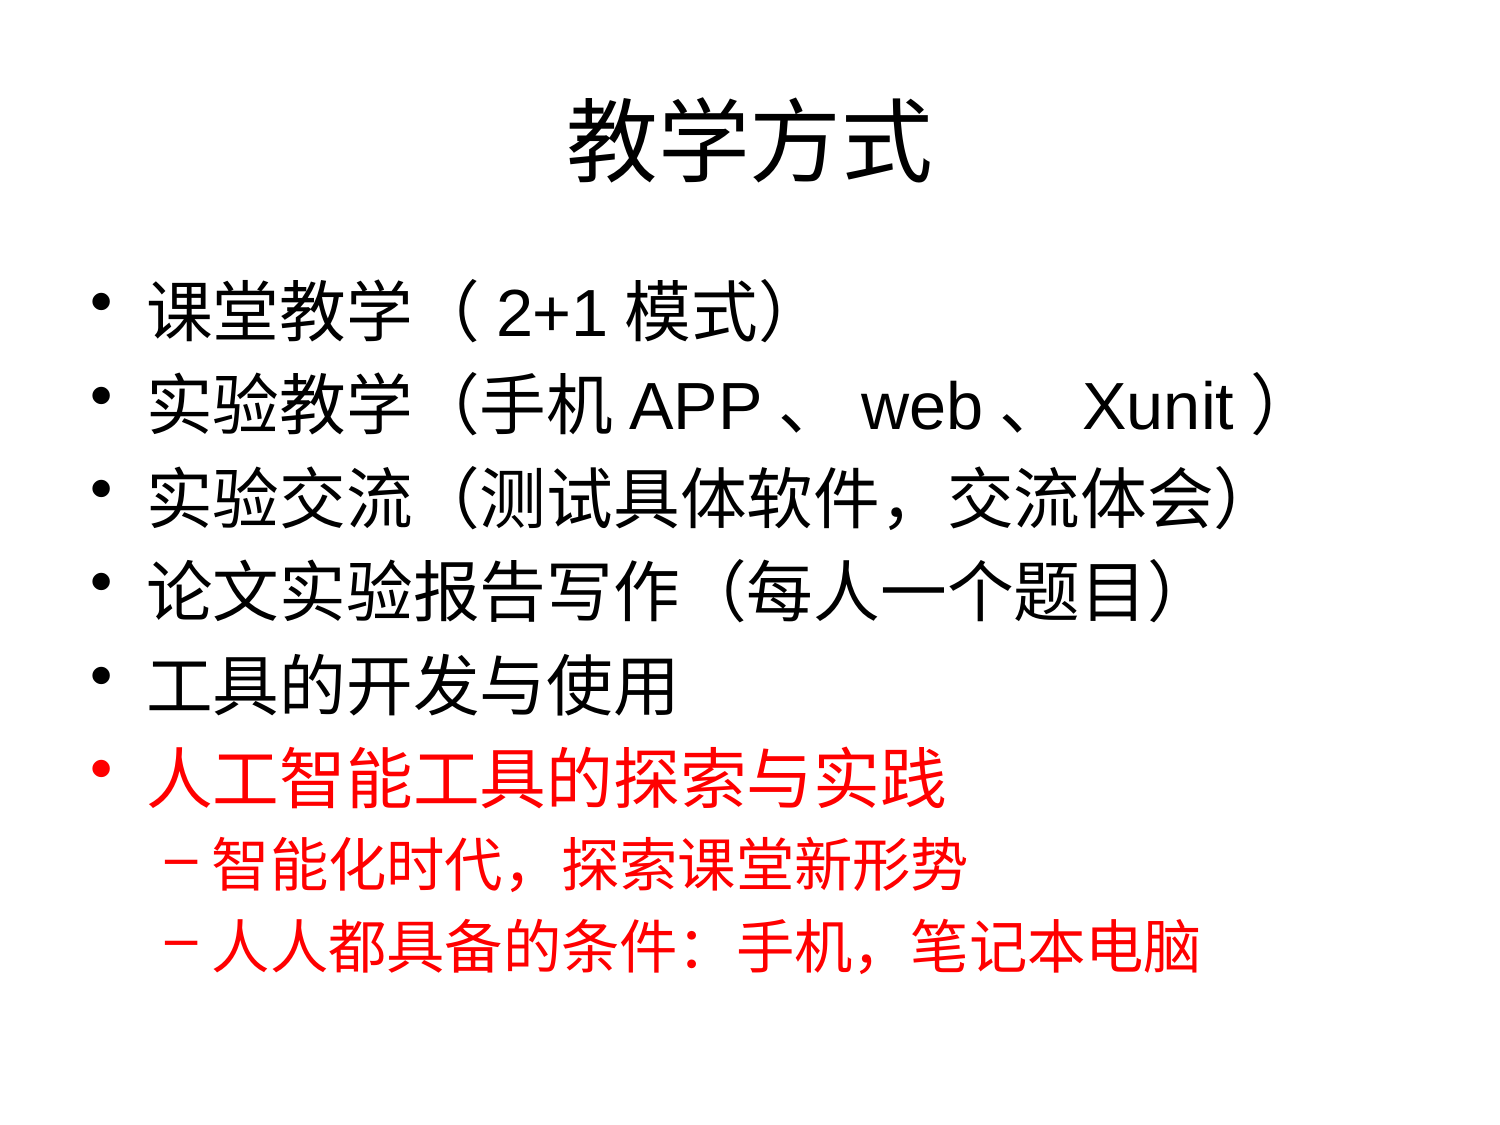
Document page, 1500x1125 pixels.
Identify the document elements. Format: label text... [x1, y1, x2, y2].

title 教学方式 [75, 45, 1425, 233]
list 课堂教学（2+1模式） 实验教学（手机APP、web、Xunit） 实验交流（测试具体软件，交流体会） 论文实验报告写作（每人一个题目） 工具的开发与使用 人工智能工具的探索与实践 智能化时代，探索课堂新形势 人人都具备的条件：手机，笔记本电脑 [75, 262, 1425, 1005]
